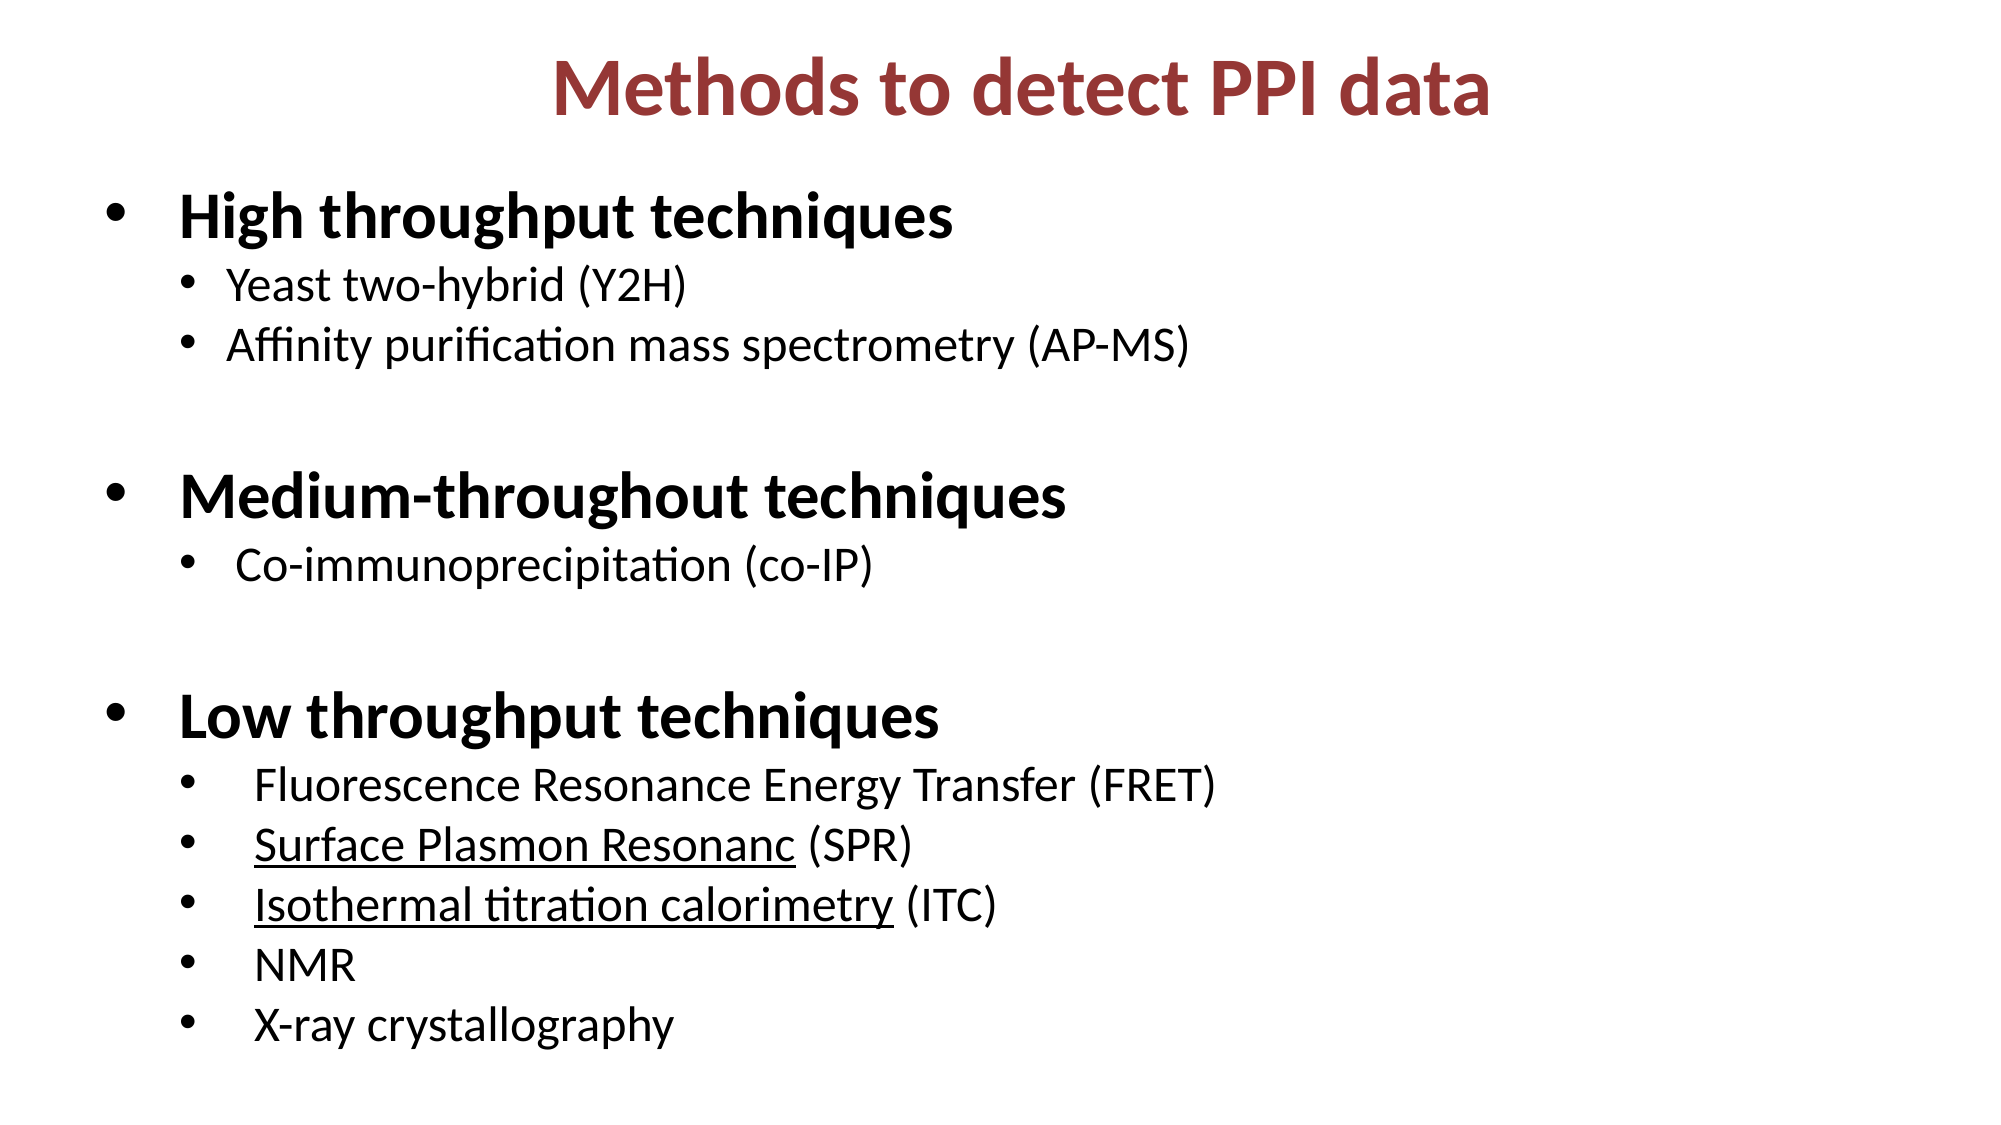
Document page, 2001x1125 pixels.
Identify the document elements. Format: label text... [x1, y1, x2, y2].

text_box Methods to detect PPI data [536, 25, 1508, 140]
text_box High throughput techniques Yeast two-hybrid (Y2H) Affinity purification mass spectrometry (AP-MS) Medium-throughout techniques Co-immunoprecipitation (co-IP) Low throughput techniques Fluorescence Resonance Energy Transfer (FRET) Surface Plasmon Resonanc (SPR) Isothermal titration calorimetry (ITC) NMR X-ray crystallography [89, 164, 1968, 1059]
